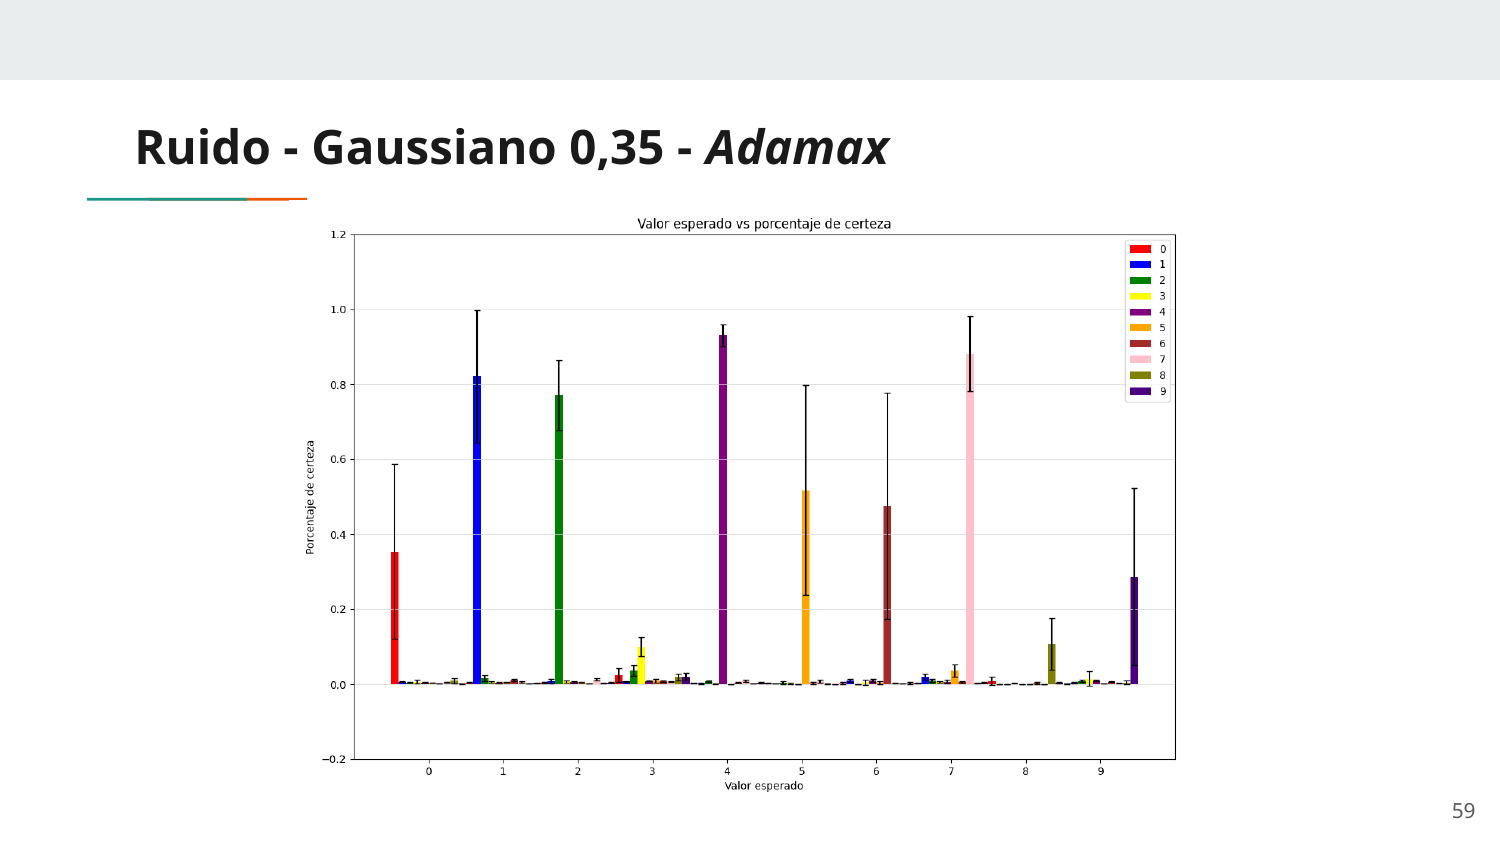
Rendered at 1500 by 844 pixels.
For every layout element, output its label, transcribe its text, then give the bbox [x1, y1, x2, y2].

slide_number ‹#› [1400, 779, 1491, 844]
picture [289, 200, 1211, 805]
title Ruido - Gaussiano 0,35 - Adamax [119, 101, 1381, 190]
